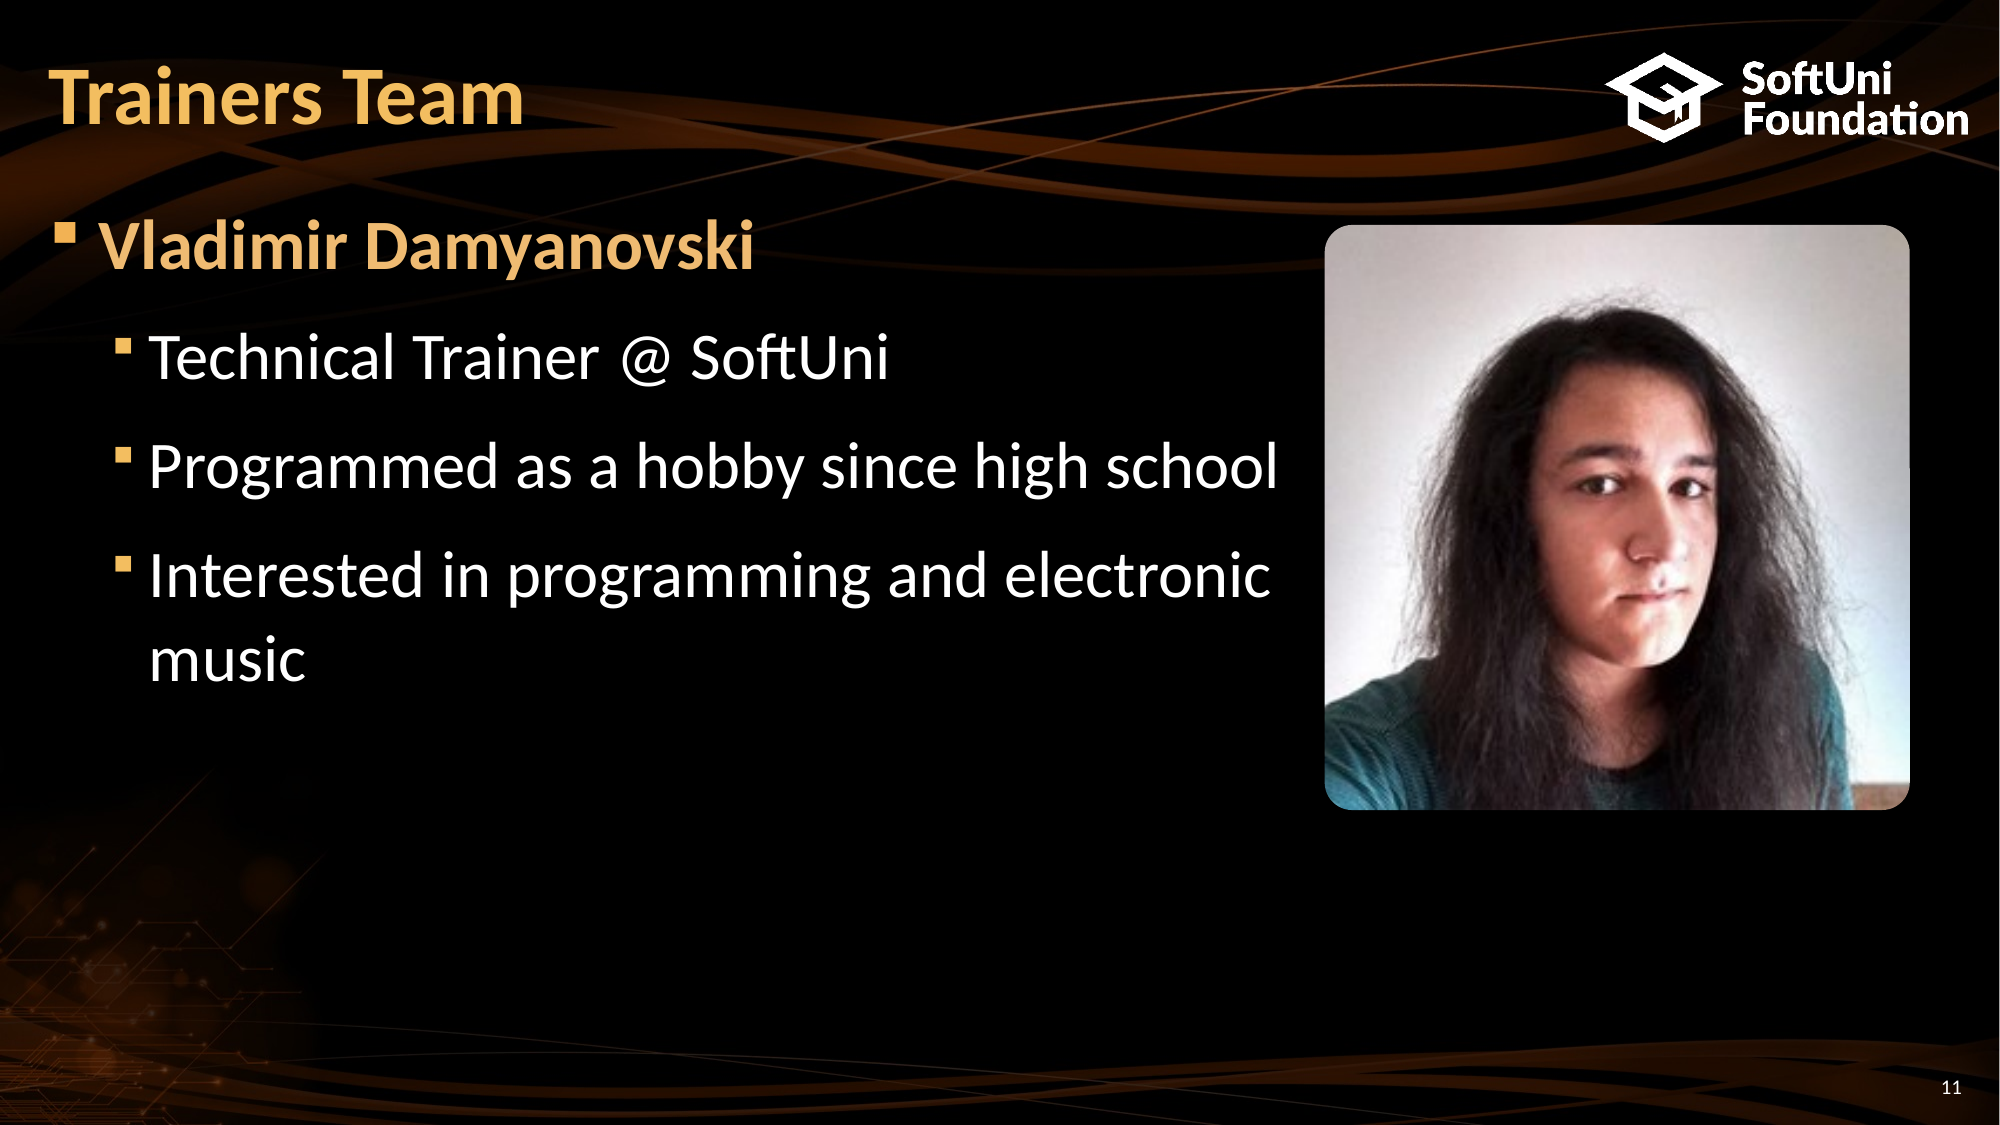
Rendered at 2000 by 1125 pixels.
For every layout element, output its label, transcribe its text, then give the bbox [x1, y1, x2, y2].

title Trainers Team [30, 6, 1602, 189]
picture [0, 0, 2000, 1125]
slide_number 11 [1897, 1070, 1968, 1103]
list Vladimir Damyanovski Technical Trainer @ SoftUni Programmed as a hobby since high school Interested in programming and electronic music [31, 189, 1313, 1103]
